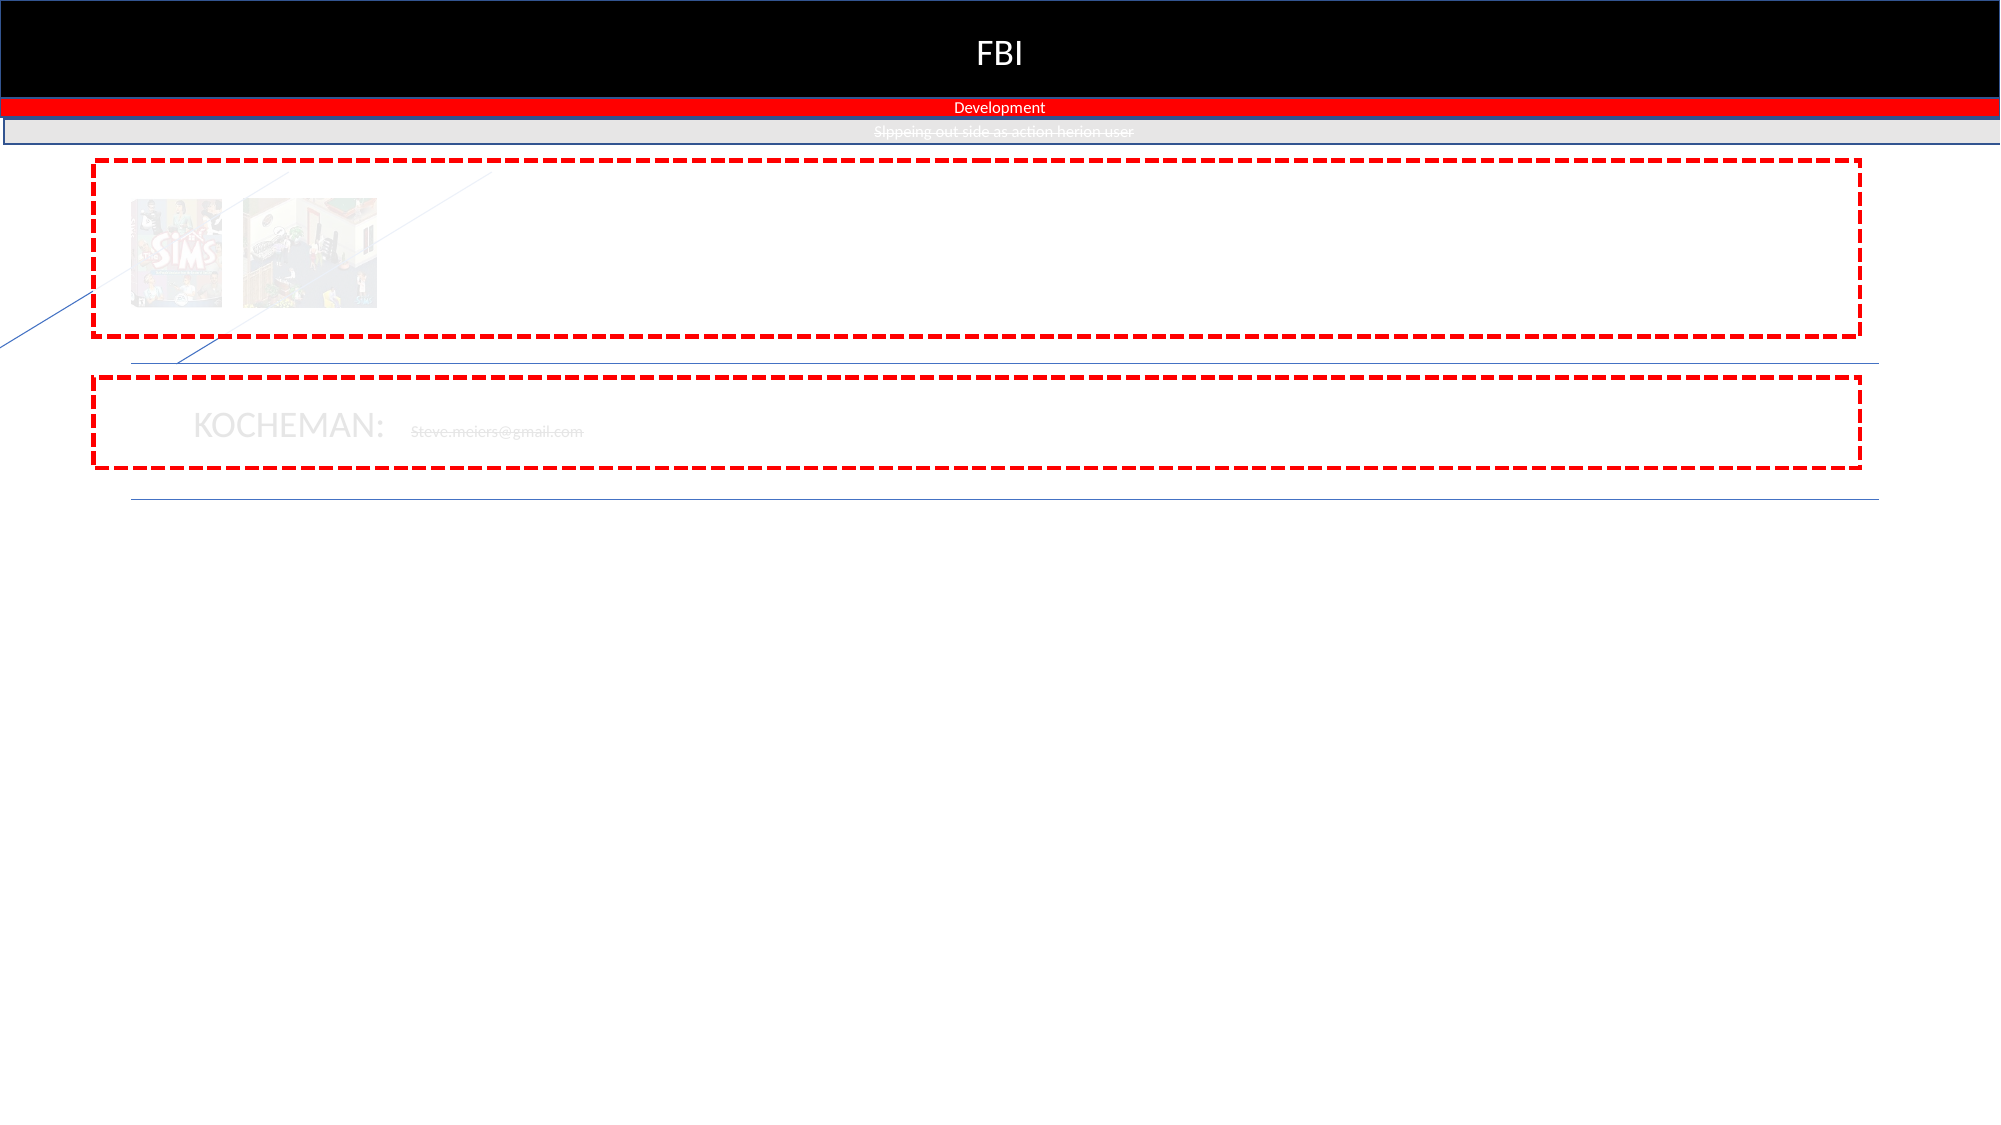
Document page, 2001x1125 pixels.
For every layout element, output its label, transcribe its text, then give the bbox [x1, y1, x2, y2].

text_box [92, 377, 1861, 469]
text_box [0, 171, 289, 364]
text_box Development [0, 97, 2000, 118]
text_box [92, 160, 1861, 338]
text_box FBI [0, 0, 2000, 97]
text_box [289, 171, 492, 363]
text_box Slppeing out side as action herion user [3, 118, 2000, 145]
